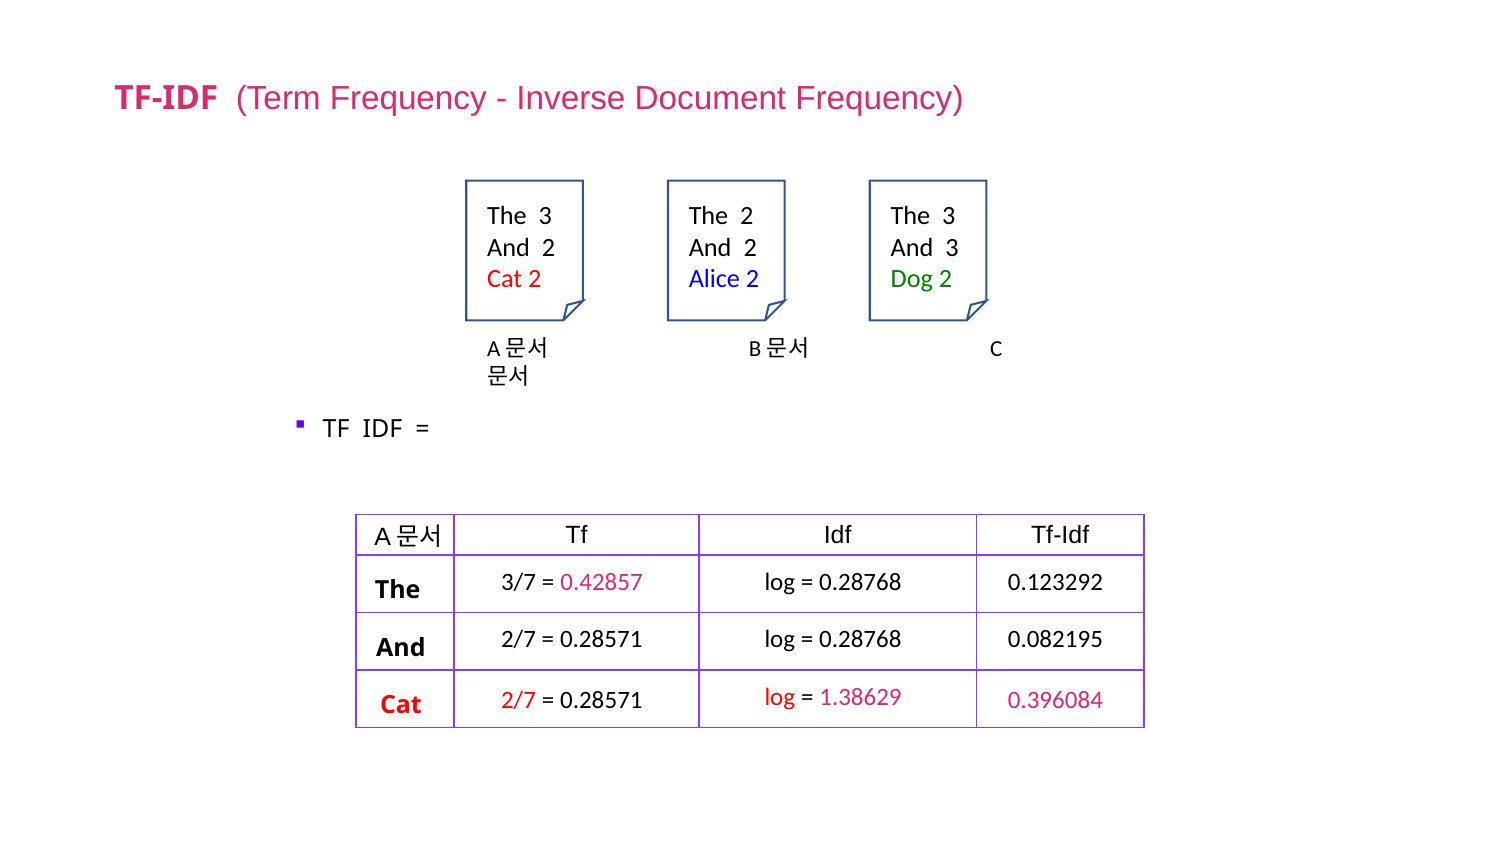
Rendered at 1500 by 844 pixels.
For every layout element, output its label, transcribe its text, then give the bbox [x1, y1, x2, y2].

text_box The 2 And 2 Alice 2 [666, 179, 788, 322]
text_box The 3 And 2 Cat 2 [465, 179, 587, 322]
text_box TF-IDF (Term Frequency - Inverse Document Frequency) [99, 68, 1101, 124]
text_box The 3 And 3 Dog 2 [868, 179, 990, 322]
text_box A문서 B문서 C문서 [472, 326, 1027, 397]
